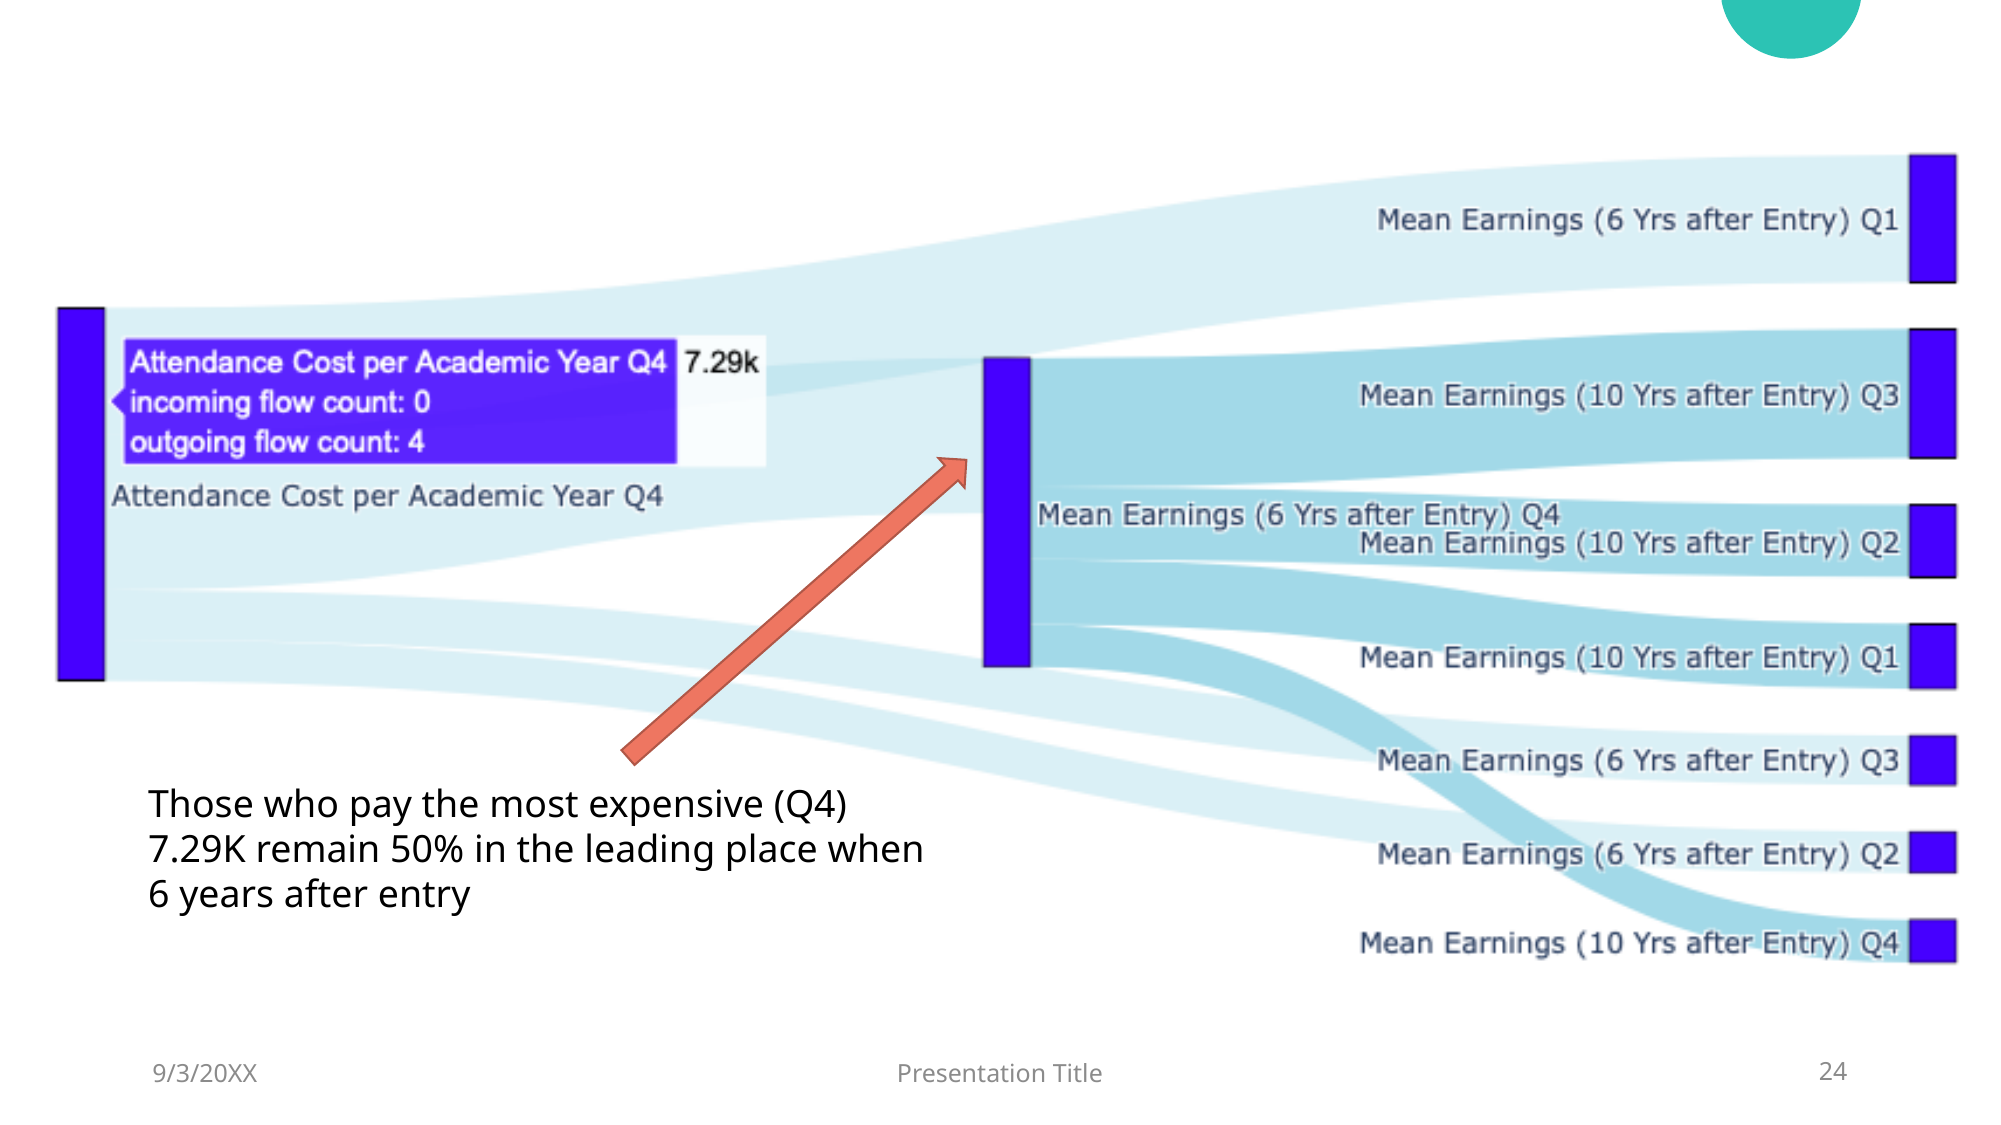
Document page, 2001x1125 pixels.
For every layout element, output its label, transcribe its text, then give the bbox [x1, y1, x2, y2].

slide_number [137, 1042, 588, 1103]
picture [0, 83, 2000, 1017]
footer Presentation Title [662, 1042, 1338, 1103]
slide_number 24 [1412, 1042, 1863, 1103]
